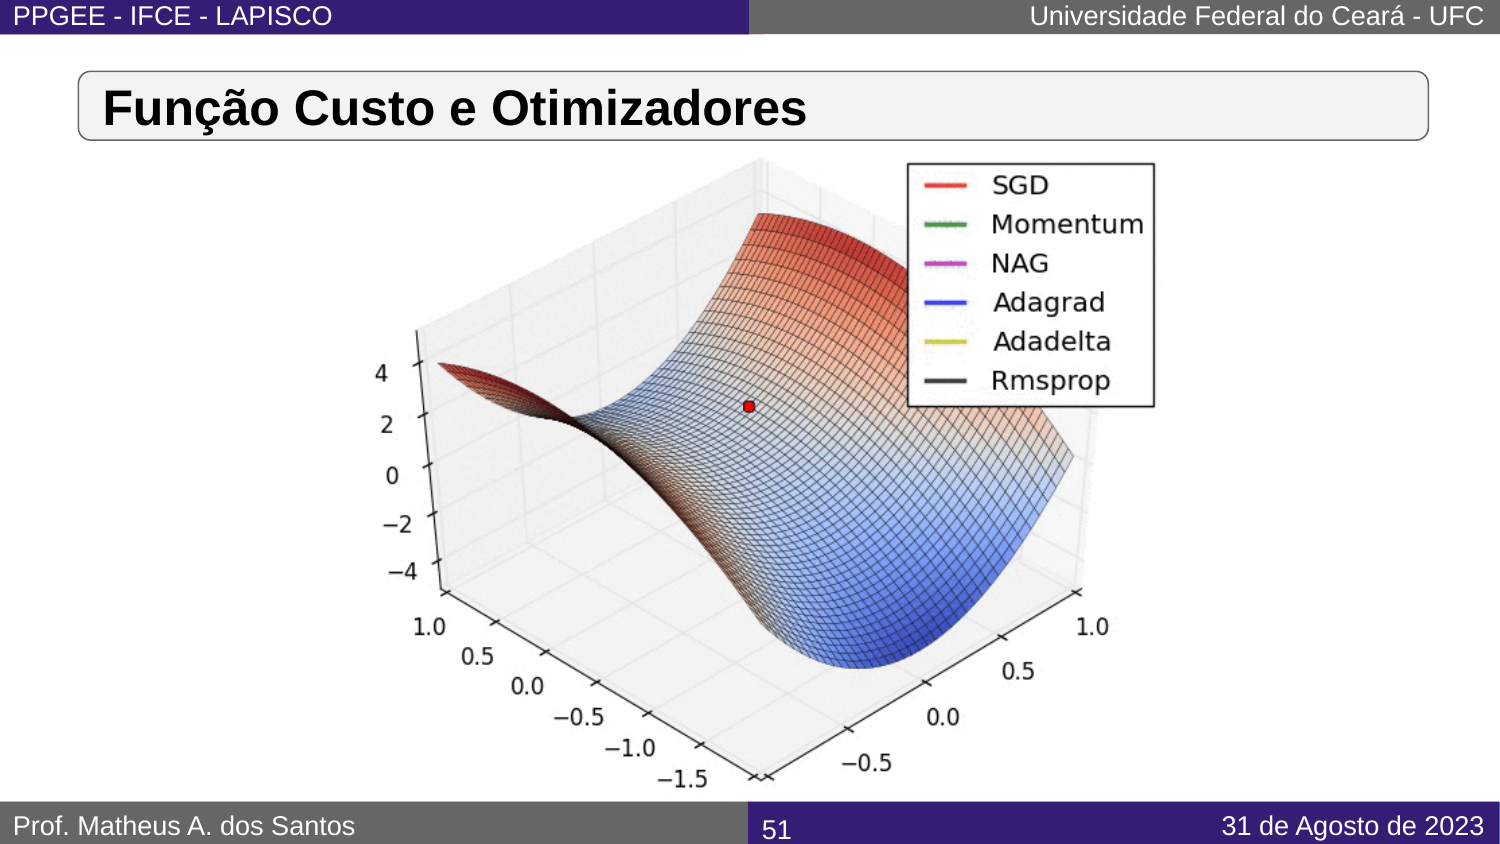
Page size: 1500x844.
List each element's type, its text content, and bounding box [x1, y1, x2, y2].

picture [333, 150, 1167, 797]
slide_number ‹#› [731, 804, 822, 844]
title Função Custo e Otimizadores [87, 70, 1073, 140]
